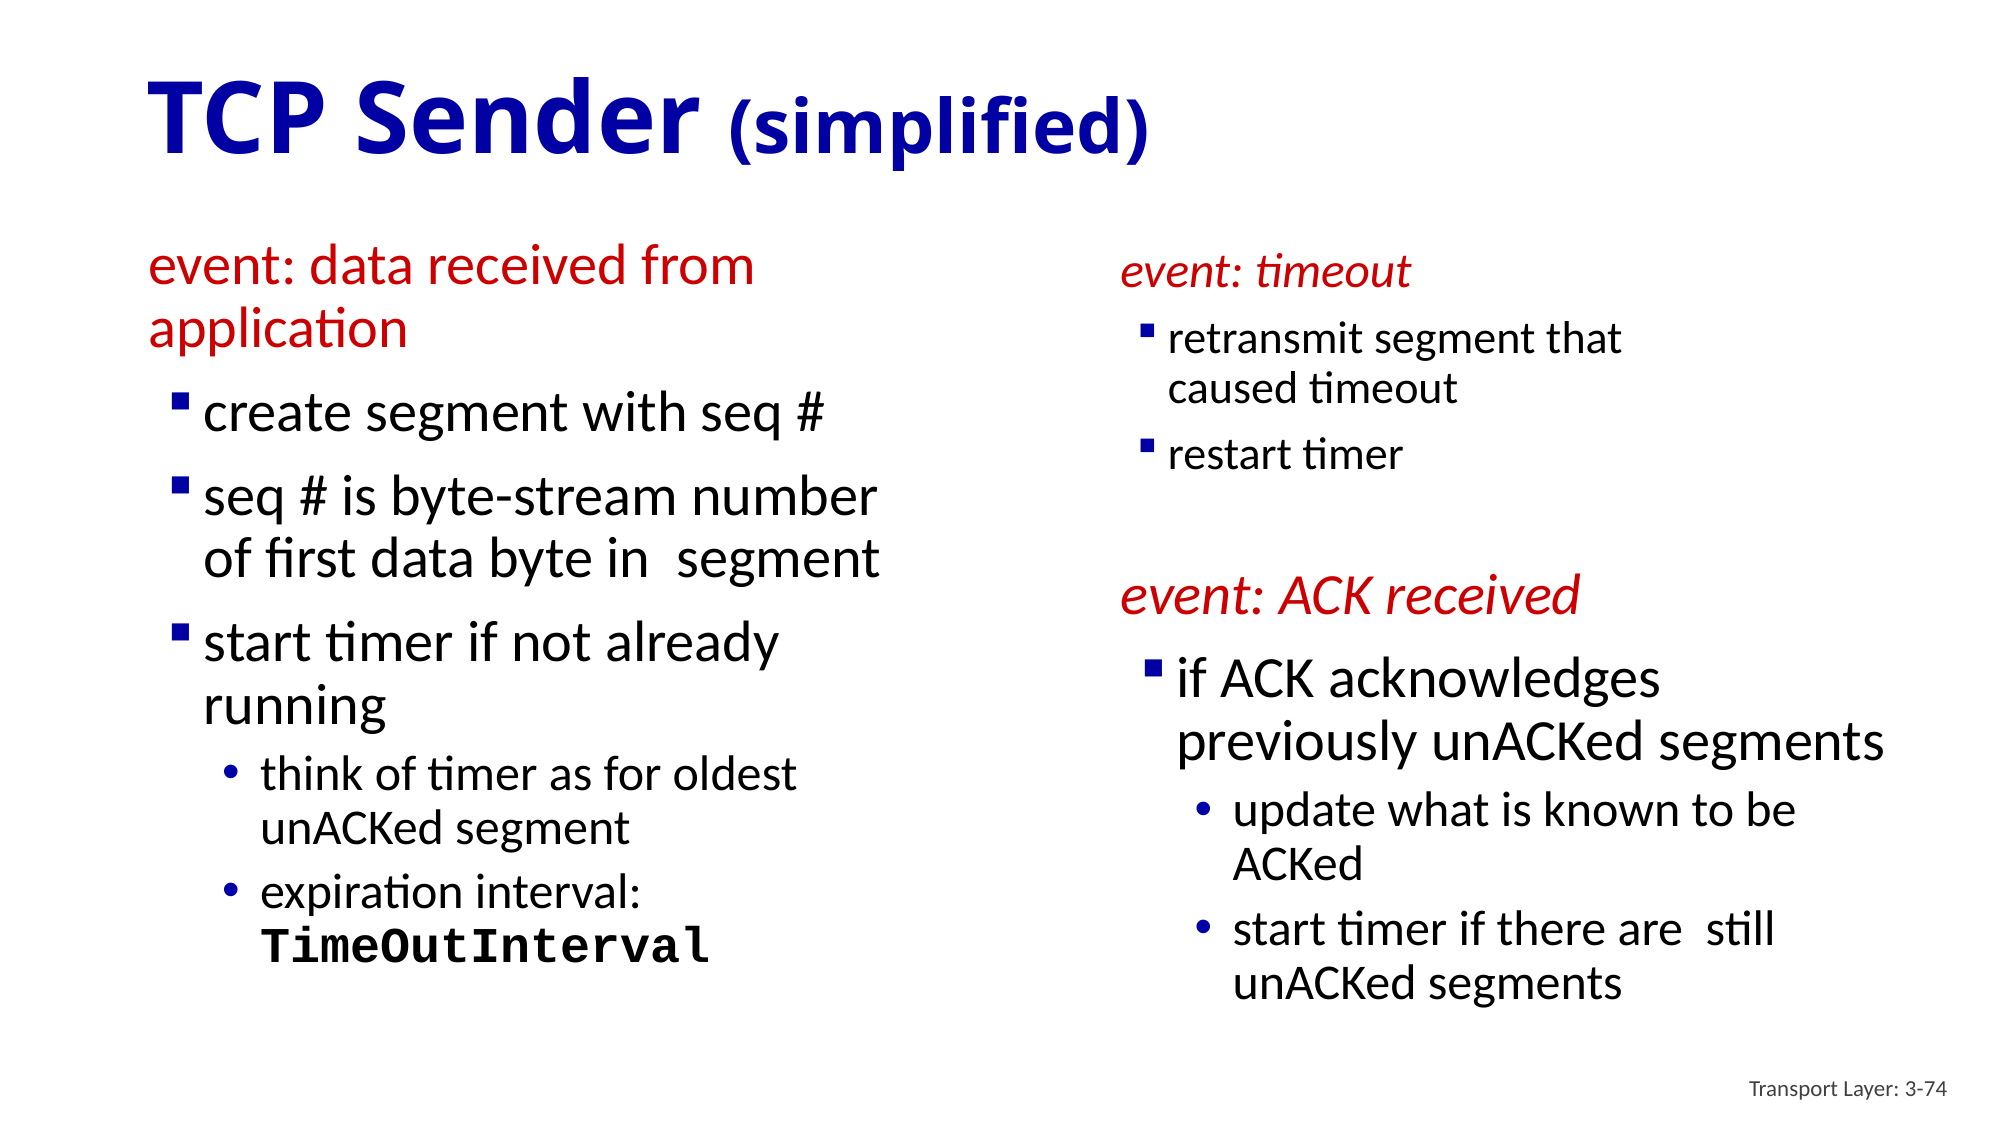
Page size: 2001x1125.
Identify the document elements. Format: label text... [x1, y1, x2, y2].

text_box event: ACK received if ACK acknowledges previously unACKed segments update what is known to be ACKed start timer if there are still unACKed segments [1103, 556, 1911, 1081]
text_box event: data received from application create segment with seq # seq # is byte-stream number of first data byte in segment start timer if not already running think of timer as for oldest unACKed segment expiration interval: TimeOutInterval [130, 227, 944, 990]
title TCP Sender (simplified) [131, 47, 2000, 195]
slide_number Transport Layer: 3-74 [1512, 1056, 1963, 1117]
text_box event: timeout retransmit segment that caused timeout restart timer [1103, 237, 1729, 556]
